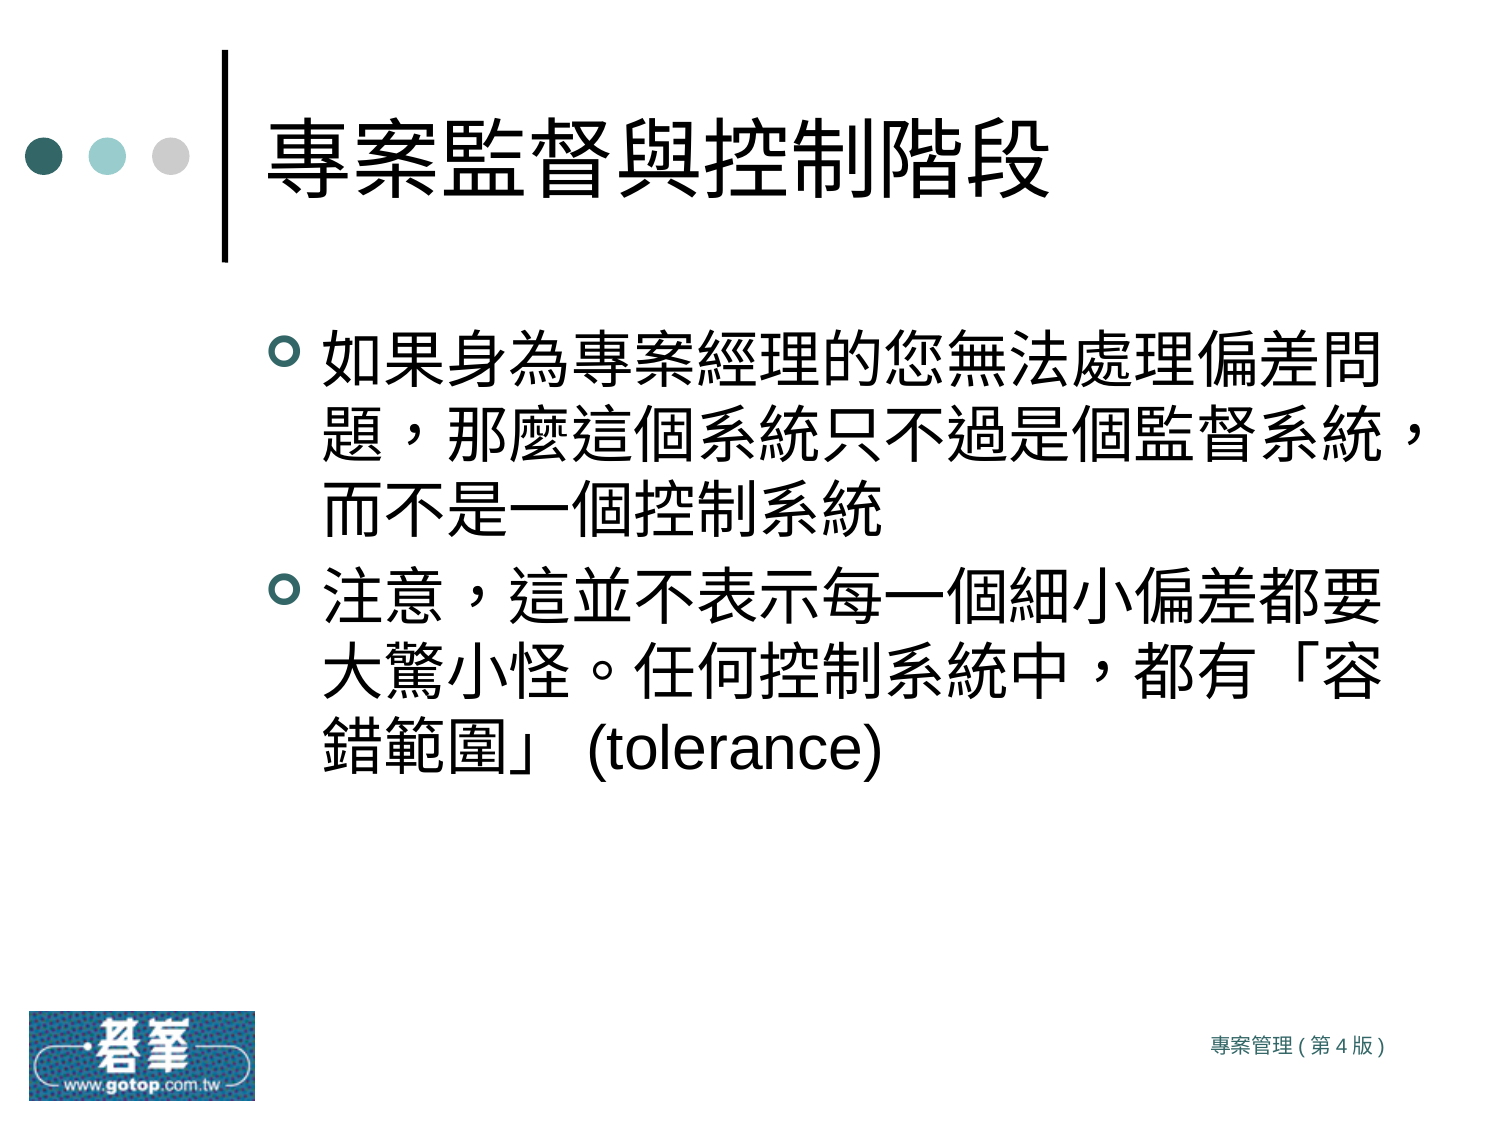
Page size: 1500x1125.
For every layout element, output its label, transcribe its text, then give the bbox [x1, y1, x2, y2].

slide_number 專案管理(第4版) [1087, 1025, 1400, 1100]
picture [29, 1011, 255, 1101]
list 如果身為專案經理的您無法處理偏差問題，那麼這個系統只不過是個監督系統，而不是一個控制系統 注意，這並不表示每一個細小偏差都要大驚小怪。任何控制系統中，都有「容錯範圍」(tolerance) [249, 312, 1400, 988]
title 專案監督與控制階段 [249, 31, 1400, 282]
